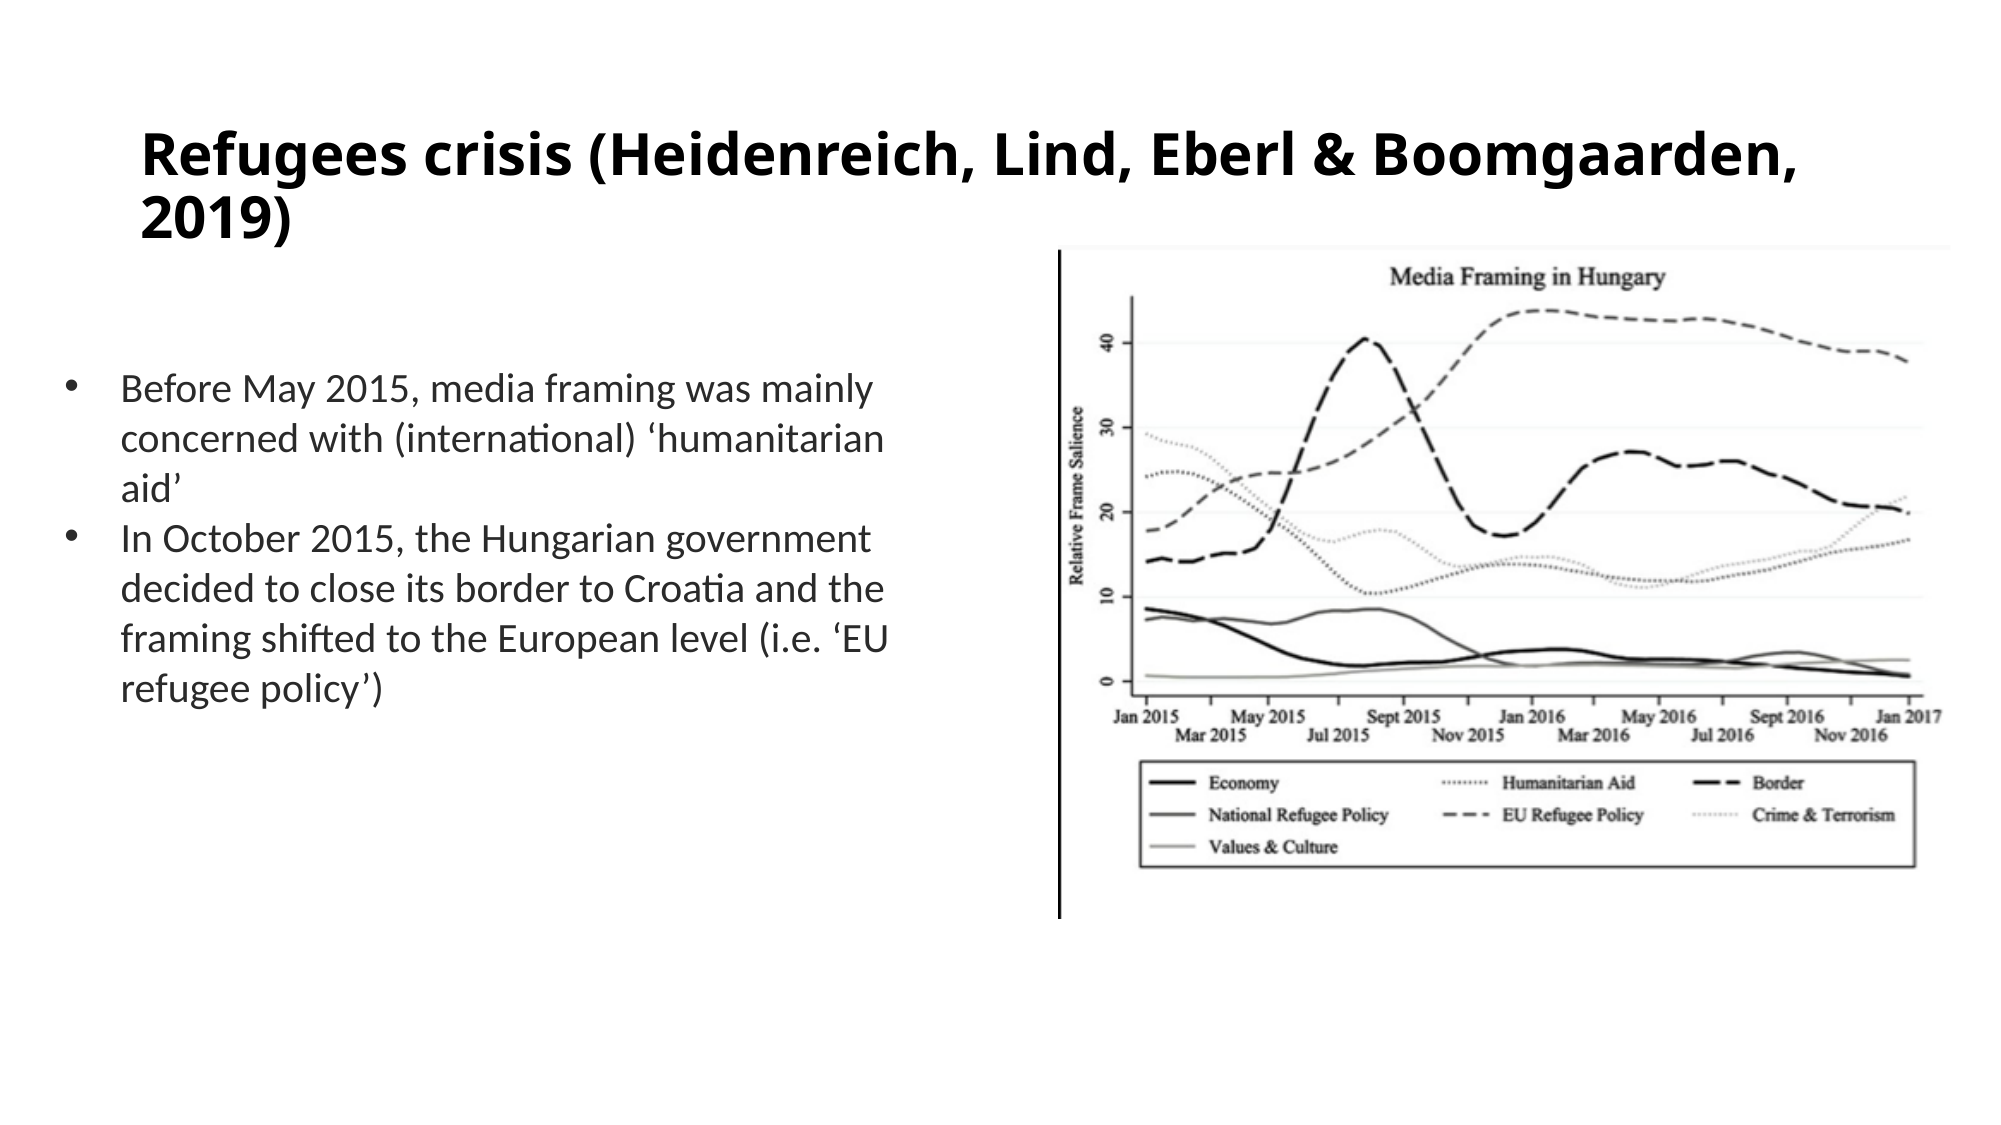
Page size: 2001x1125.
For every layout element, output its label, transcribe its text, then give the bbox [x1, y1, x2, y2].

text_box Before May 2015, media framing was mainly concerned with (international) ‘humanitarian aid’ In October 2015, the Hungarian government decided to close its border to Croatia and the framing shifted to the European level (i.e. ‘EU refugee policy’) [49, 352, 969, 768]
title Refugees crisis (Heidenreich, Lind, Eberl & Boomgaarden, 2019) [125, 117, 1908, 313]
text_box [124, 235, 1057, 731]
picture [1057, 245, 1951, 919]
